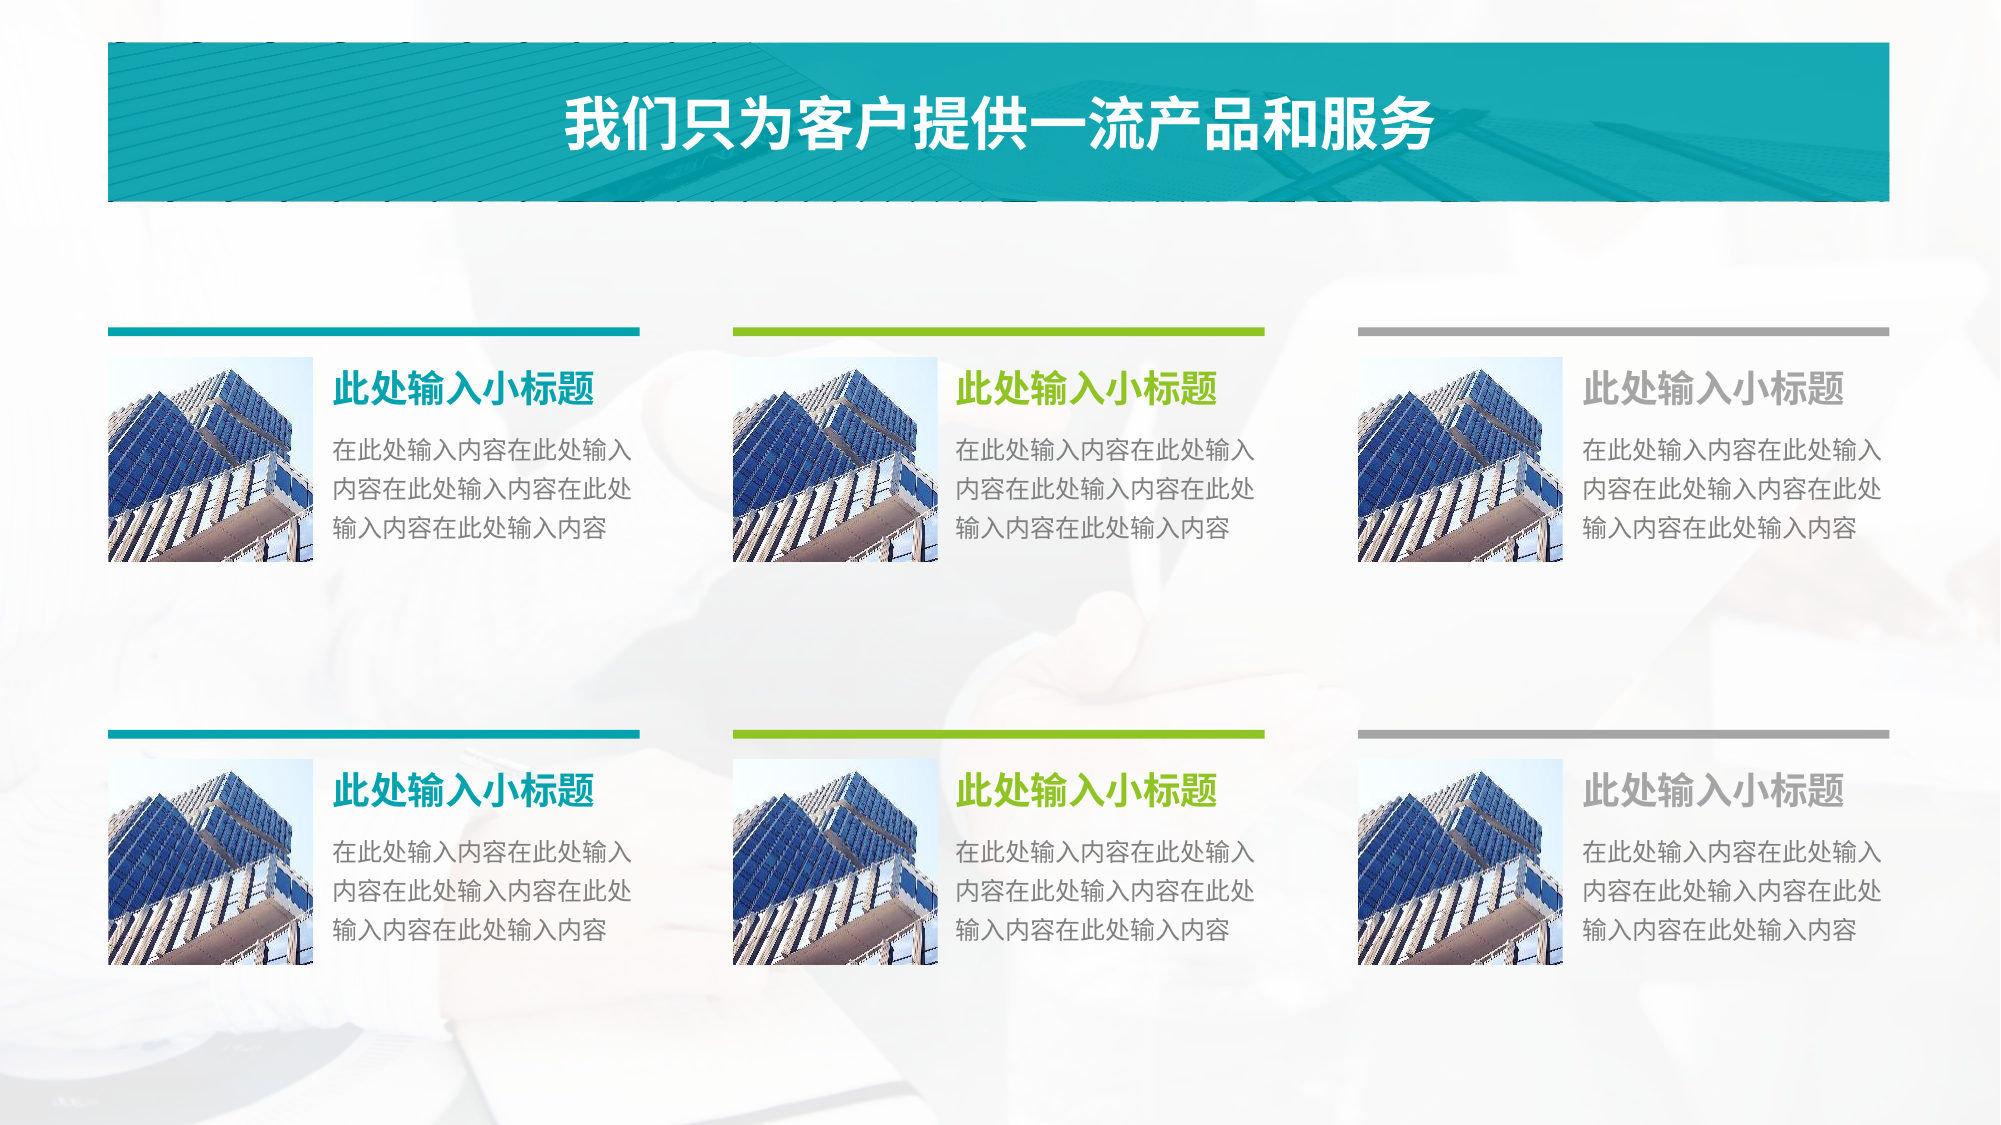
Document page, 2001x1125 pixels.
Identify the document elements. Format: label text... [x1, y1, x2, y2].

text_box 在此处输入内容在此处输入内容在此处输入内容在此处输入内容在此处输入内容 [940, 417, 1263, 550]
text_box 此处输入小标题 [940, 357, 1265, 417]
text_box 在此处输入内容在此处输入内容在此处输入内容在此处输入内容在此处输入内容 [940, 820, 1263, 952]
text_box [107, 759, 314, 965]
text_box 此处输入小标题 [940, 759, 1265, 820]
text_box [1357, 356, 1564, 563]
text_box [1357, 759, 1564, 965]
text_box 我们只为客户提供一流产品和服务 [445, 80, 1555, 165]
text_box 此处输入小标题 [1567, 357, 1892, 417]
text_box [1357, 326, 1891, 337]
text_box 在此处输入内容在此处输入内容在此处输入内容在此处输入内容在此处输入内容 [1567, 417, 1890, 550]
text_box [107, 729, 641, 740]
text_box [732, 729, 1266, 740]
text_box 此处输入小标题 [1567, 759, 1892, 820]
text_box 此处输入小标题 [318, 357, 642, 417]
text_box [732, 356, 939, 563]
text_box 在此处输入内容在此处输入内容在此处输入内容在此处输入内容在此处输入内容 [1567, 820, 1890, 952]
text_box [732, 326, 1266, 337]
text_box 在此处输入内容在此处输入内容在此处输入内容在此处输入内容在此处输入内容 [317, 820, 640, 952]
text_box 此处输入小标题 [318, 759, 642, 820]
text_box [1357, 729, 1891, 740]
text_box [107, 356, 314, 563]
text_box 在此处输入内容在此处输入内容在此处输入内容在此处输入内容在此处输入内容 [317, 417, 640, 550]
text_box [107, 326, 641, 337]
text_box [107, 42, 1890, 202]
text_box [732, 759, 939, 965]
